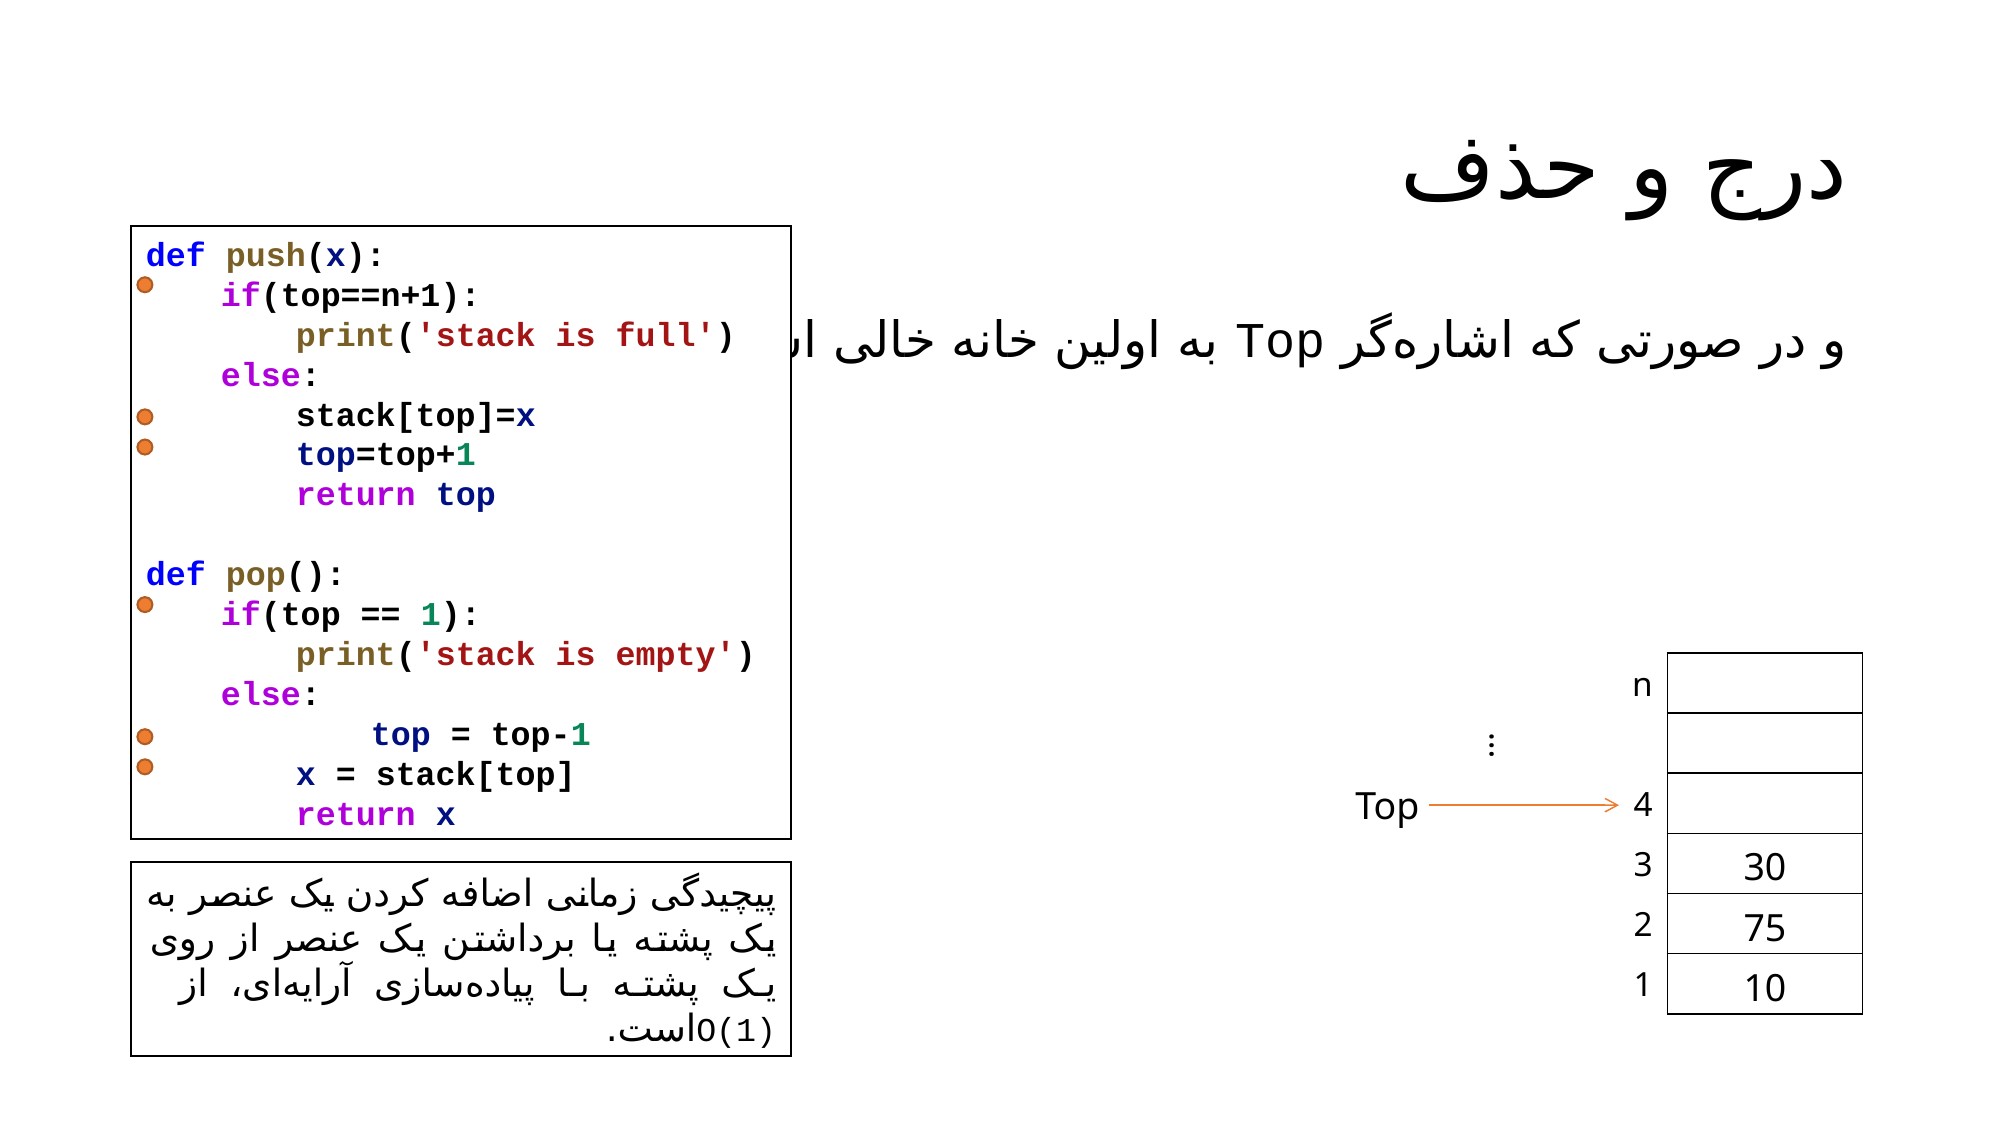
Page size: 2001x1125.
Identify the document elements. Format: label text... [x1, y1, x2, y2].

table_cell 3 [1472, 833, 1667, 894]
list و در صورتی که اشاره‌گر Top به اولین خانه خالی اشاره کند، داریم: [137, 299, 1863, 1014]
text_box [136, 276, 154, 294]
text_box [136, 408, 154, 426]
text_box Top [1340, 774, 1435, 835]
table_cell [1668, 774, 1862, 833]
table_cell 4 [1472, 773, 1667, 833]
table_header [1668, 654, 1862, 712]
title درج و حذف [137, 59, 1863, 278]
text_box [136, 596, 154, 614]
text_box def push(x): if(top==n+1): print('stack is full') else: stack[top]=x top=top+1 return top def pop(): if(top == 1): print('stack is empty') else: top = top-1 x = stack[top] return x [130, 225, 792, 840]
text_box [136, 728, 154, 746]
table_cell [1668, 714, 1862, 772]
text_box پیچیدگی زمانی اضافه کردن یک عنصر به یک پشته یا برداشتن یک عنصر از روی یک پشته با پیاده‌سازی آرایه‌ای، از O(1)است. [130, 861, 792, 1057]
text_box [136, 758, 154, 776]
table_cell 75 [1668, 894, 1862, 953]
table_cell 10 [1668, 954, 1862, 1013]
text_box [136, 438, 154, 456]
table_cell 2 [1472, 894, 1667, 954]
table_header n [1472, 653, 1667, 713]
table_cell 1 [1472, 954, 1667, 1014]
table_cell … [1472, 713, 1667, 773]
table_cell 30 [1668, 834, 1862, 893]
